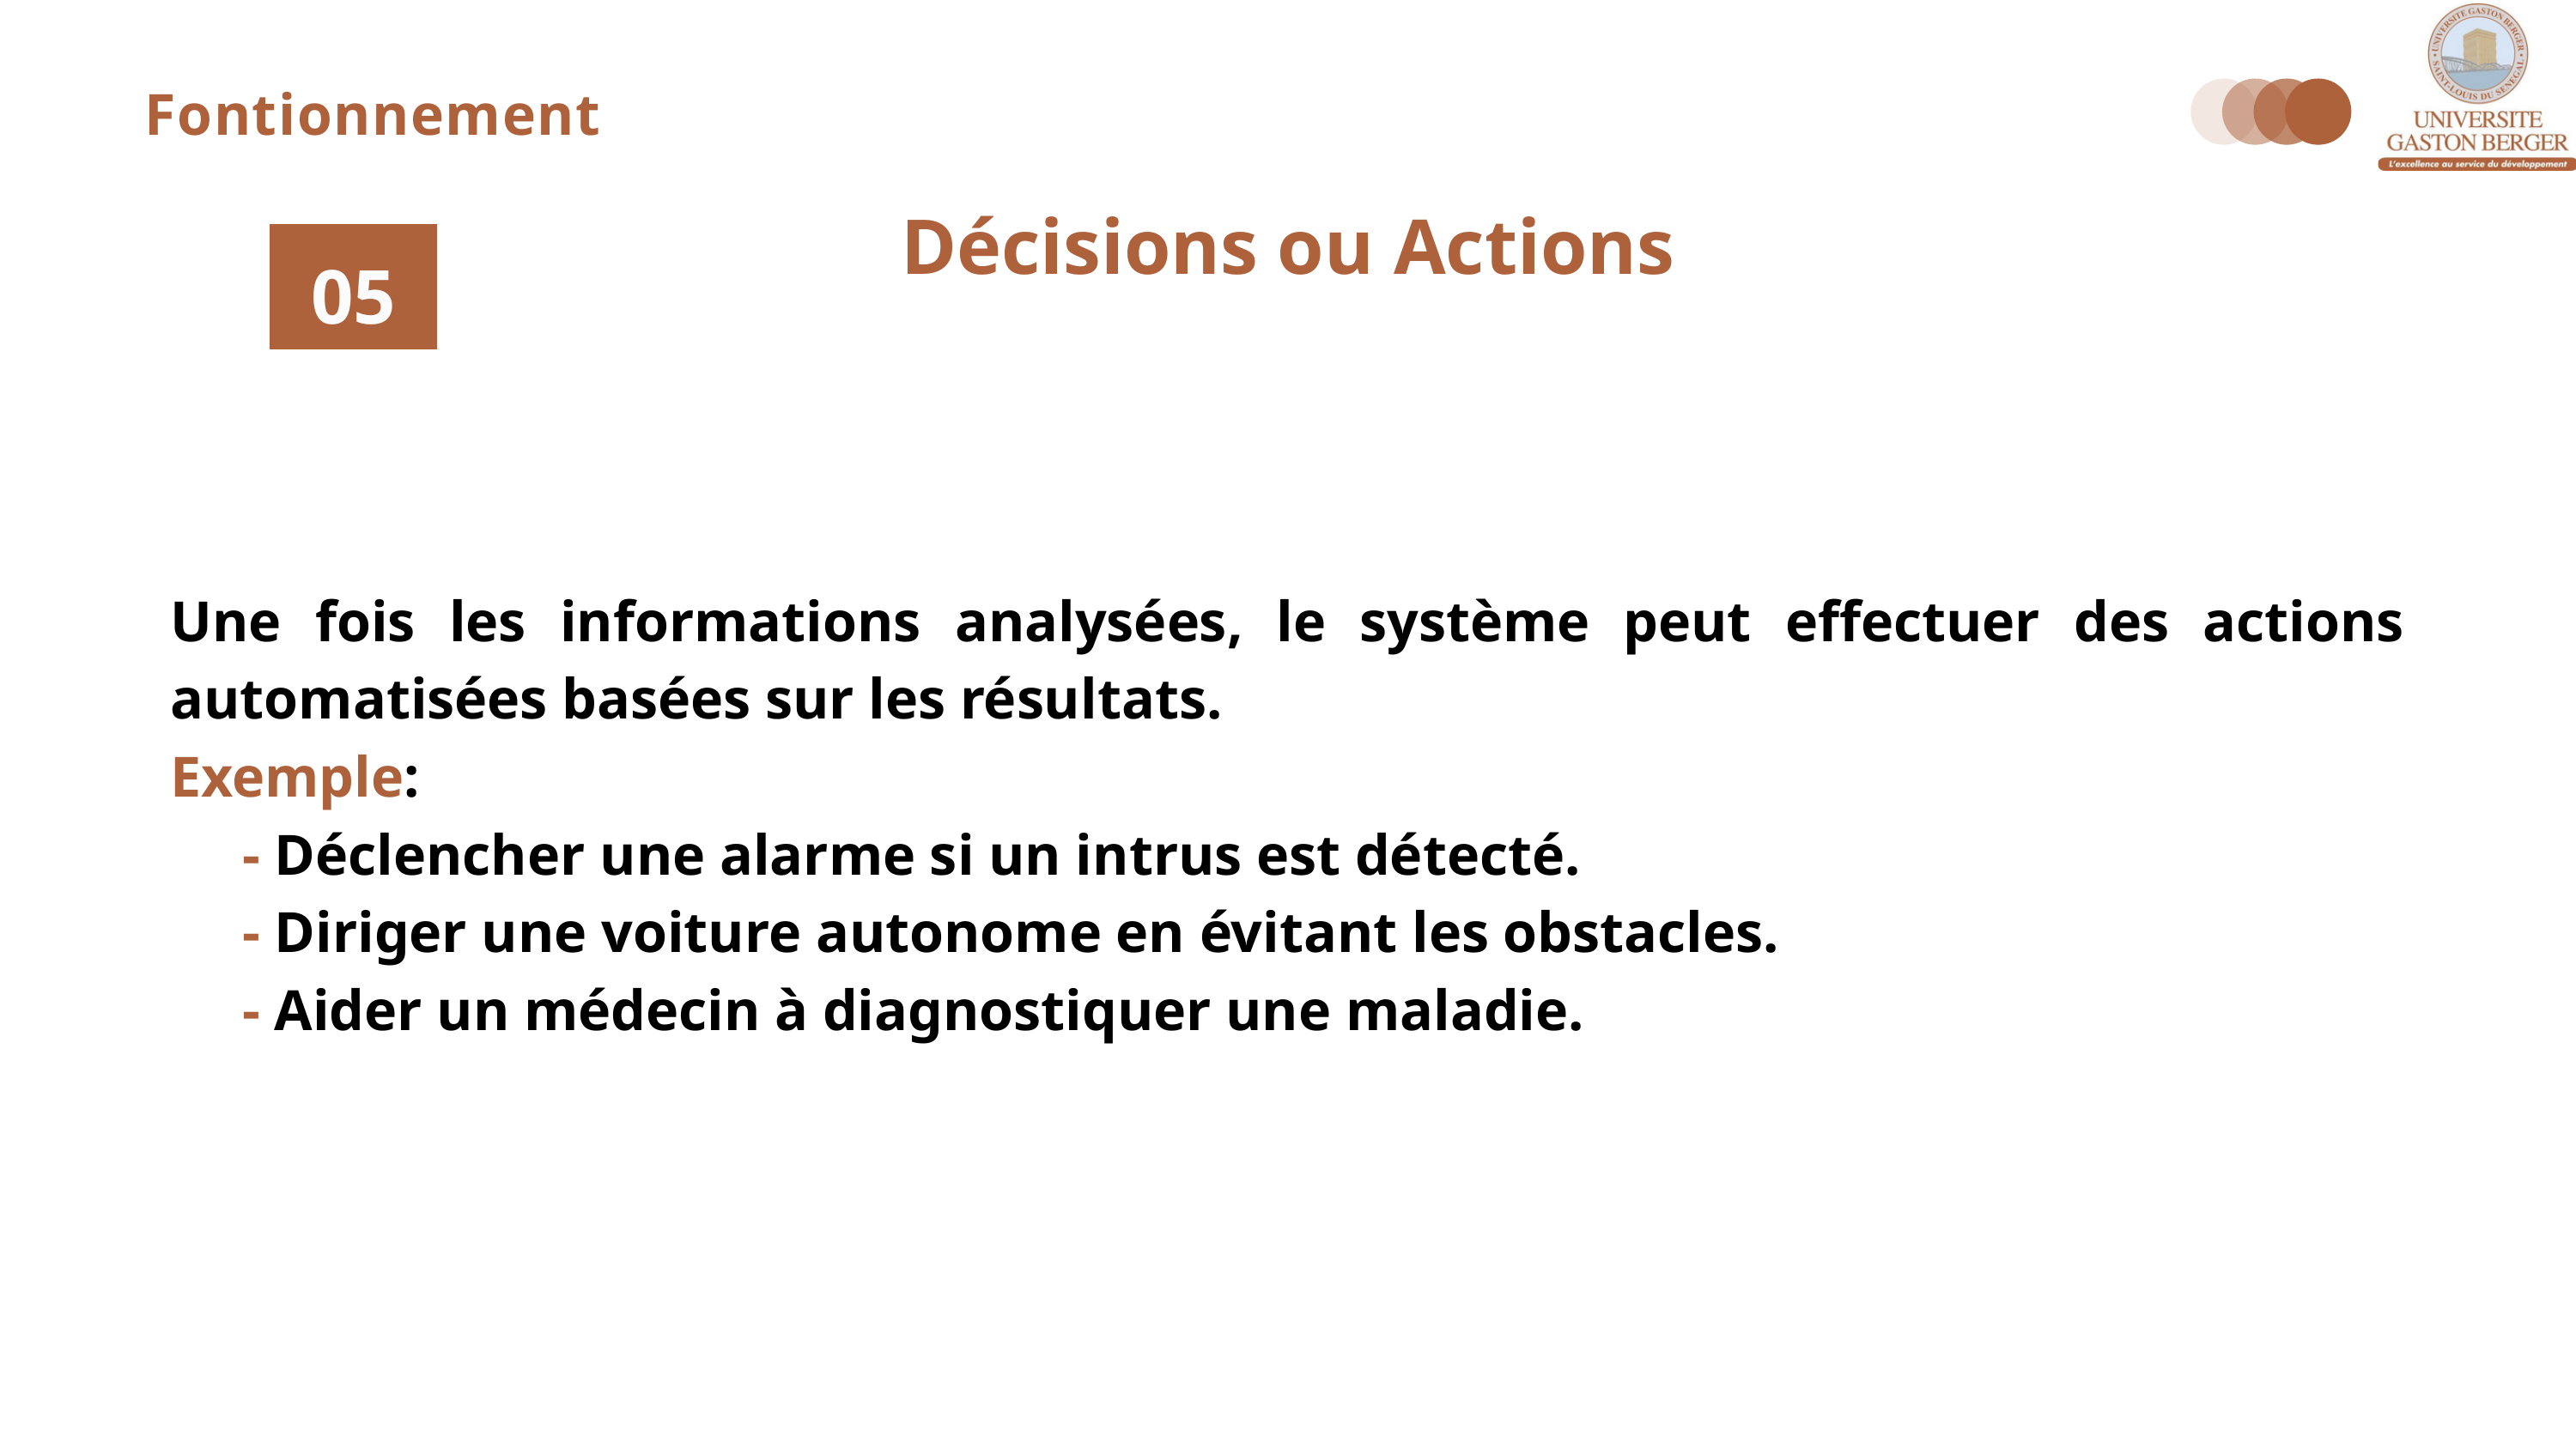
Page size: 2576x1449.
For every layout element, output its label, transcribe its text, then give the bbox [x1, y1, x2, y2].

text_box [269, 206, 438, 350]
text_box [2190, 78, 2352, 145]
text_box Décisions ou Actions [620, 207, 1956, 289]
text_box Une fois les informations analysées, le système peut effectuer des actions automatisées basées sur les résultats. Exemple: - Déclencher une alarme si un intrus est détecté. - Diriger une voiture autonome en évitant les obstacles. - Aider un médecin à diagnostiquer une maladie. [170, 574, 2406, 1042]
text_box [2378, 3, 2576, 171]
text_box Fontionnement [144, 67, 731, 148]
